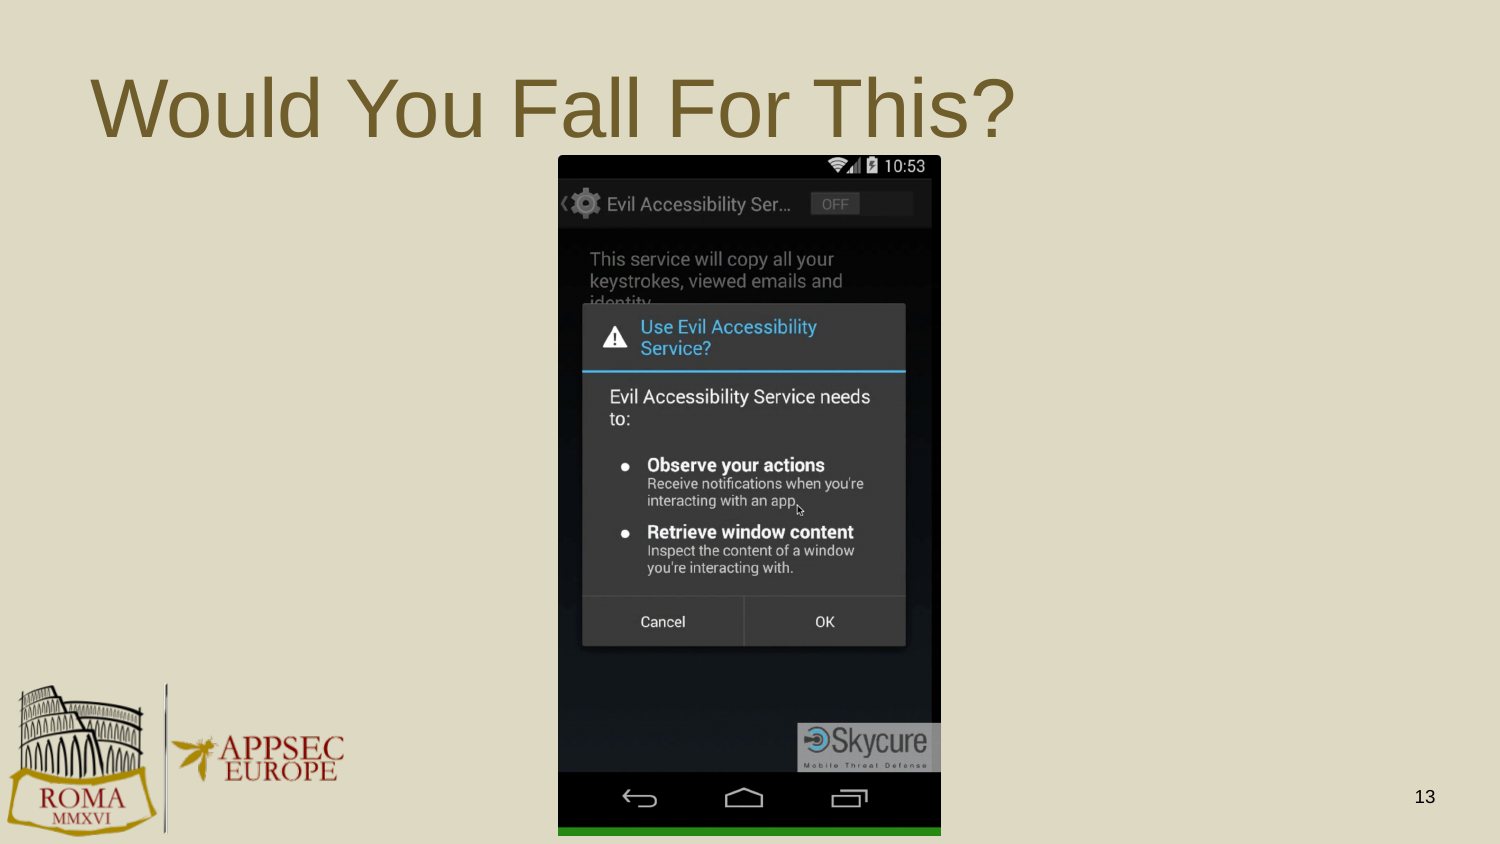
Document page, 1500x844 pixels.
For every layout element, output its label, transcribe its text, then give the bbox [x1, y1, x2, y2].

picture [0, 621, 370, 844]
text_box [557, 154, 943, 837]
slide_number 13 [1360, 777, 1490, 823]
title Would You Fall For This? [75, 33, 1425, 175]
